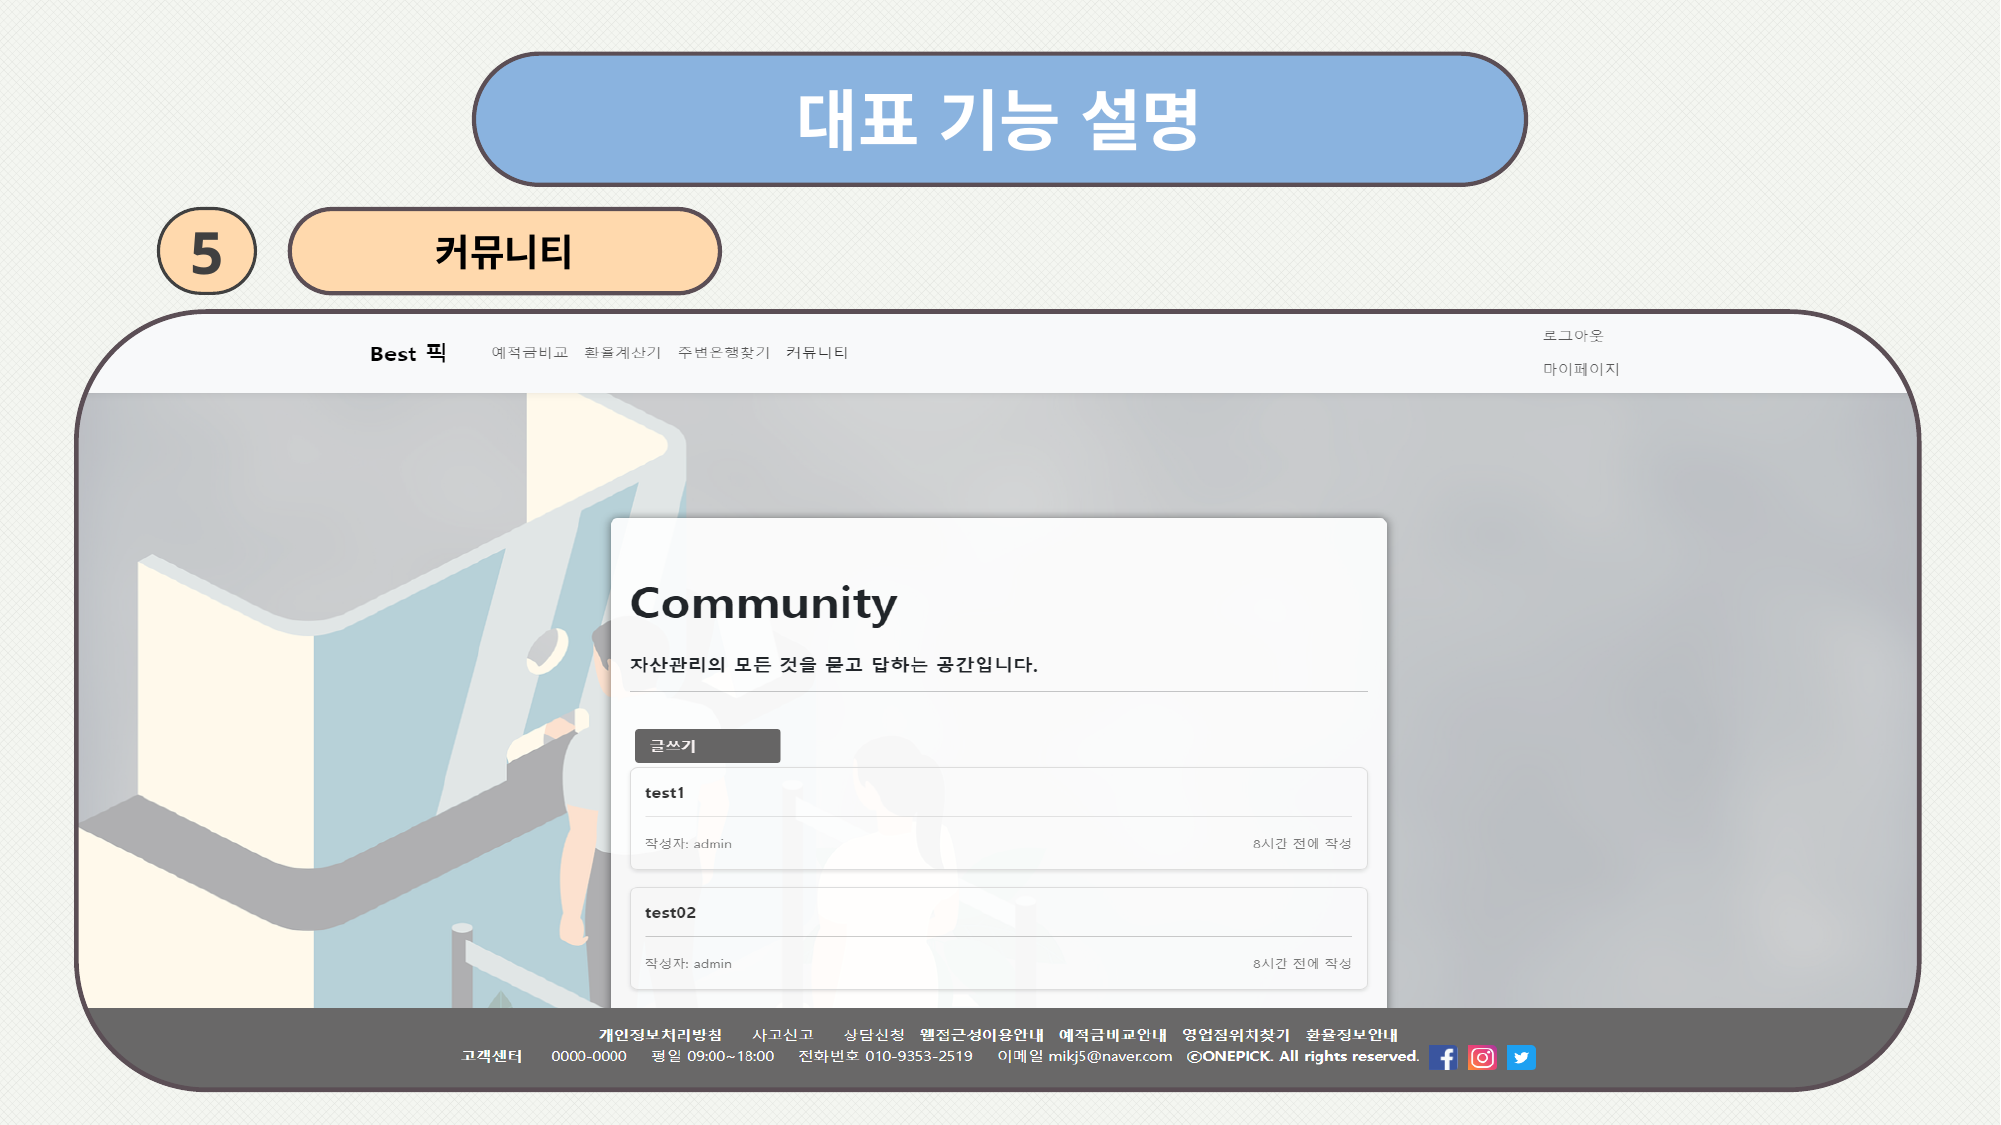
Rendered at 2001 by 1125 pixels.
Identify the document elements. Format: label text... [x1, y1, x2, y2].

text_box 5 [157, 207, 257, 295]
text_box 대표 기능 설명 [472, 52, 1528, 186]
text_box 커뮤니티 [288, 207, 722, 295]
text_box [75, 310, 1921, 1091]
